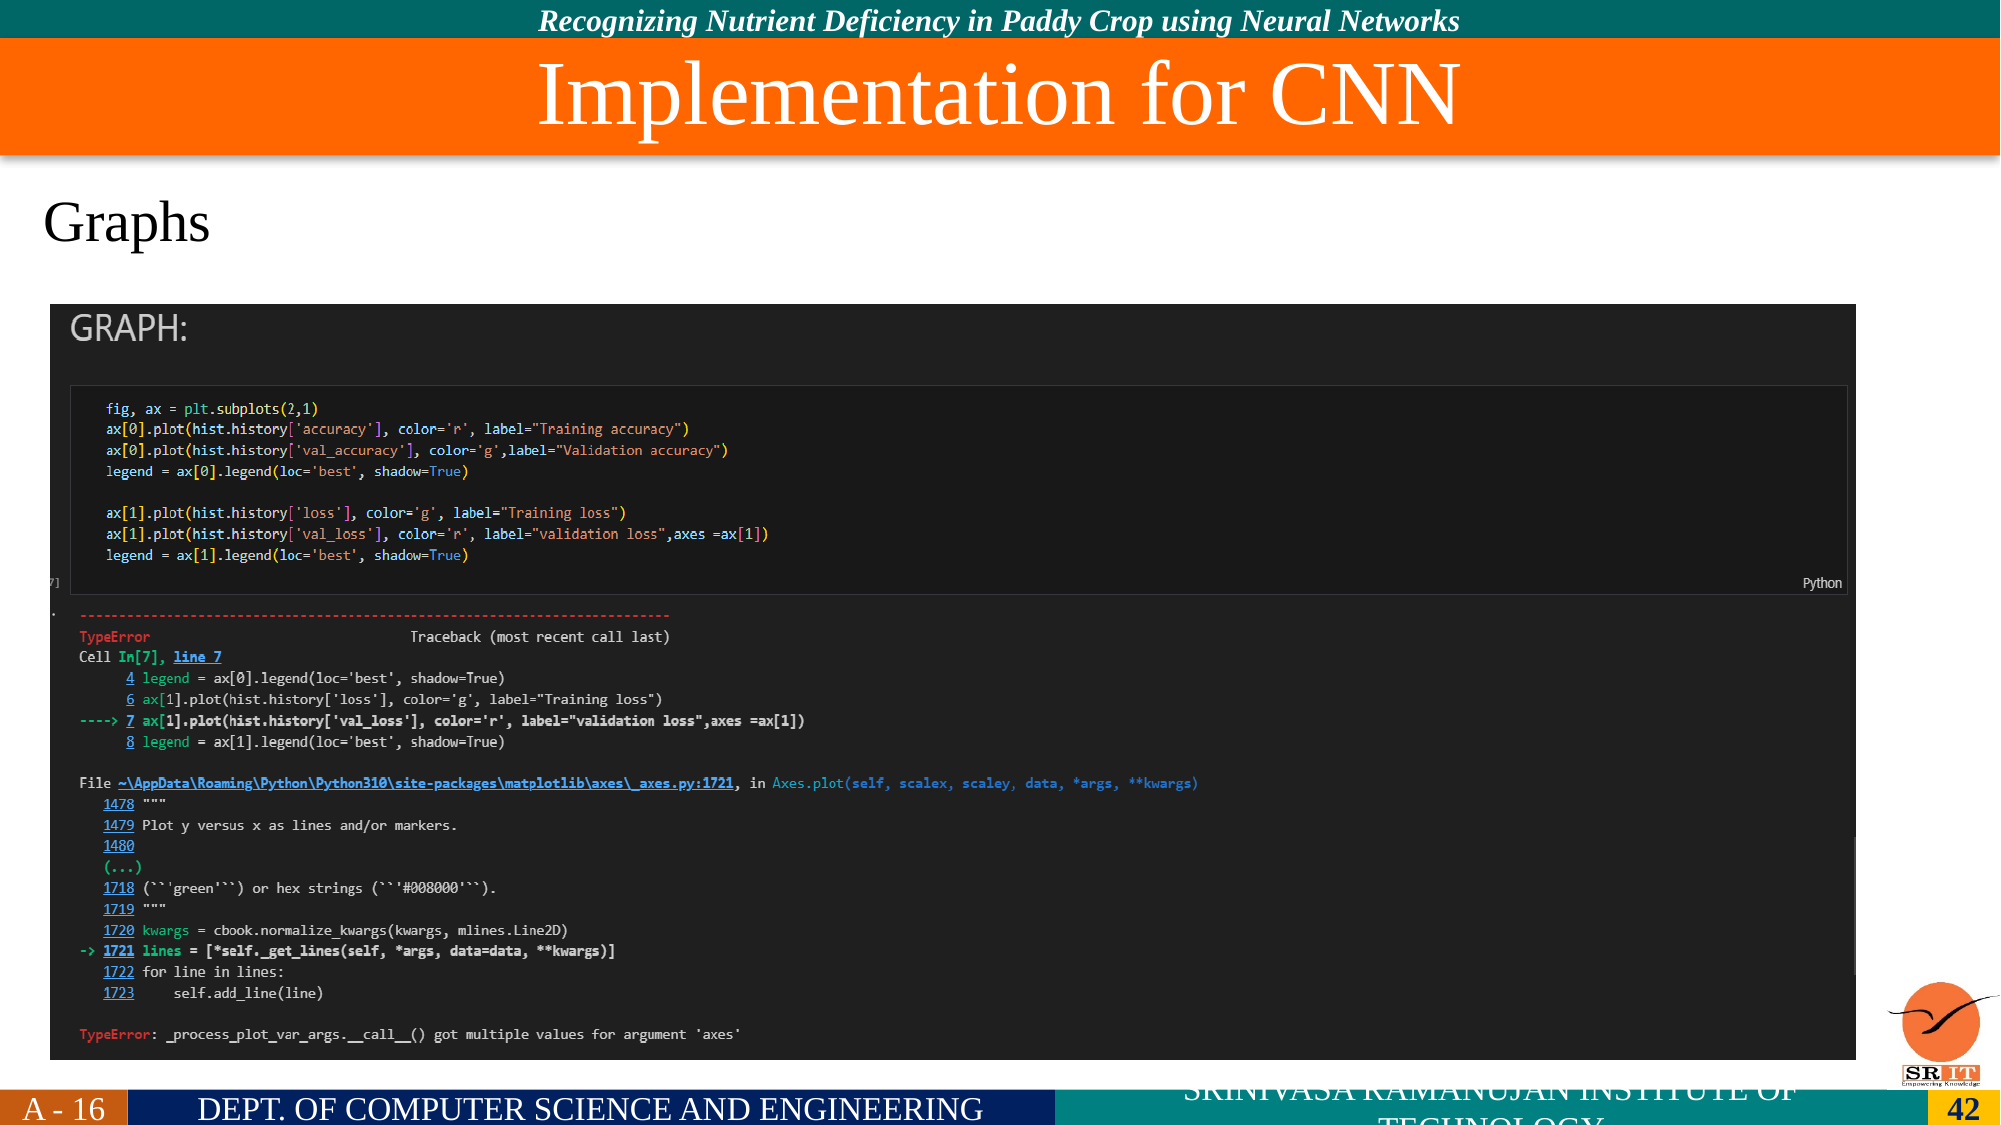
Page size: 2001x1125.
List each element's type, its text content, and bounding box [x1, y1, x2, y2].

picture [1887, 977, 2000, 1090]
list [0, 164, 1891, 1089]
text_box Graphs [28, 175, 227, 261]
title Implementation for CNN [0, 38, 2000, 156]
picture [50, 304, 1856, 1061]
